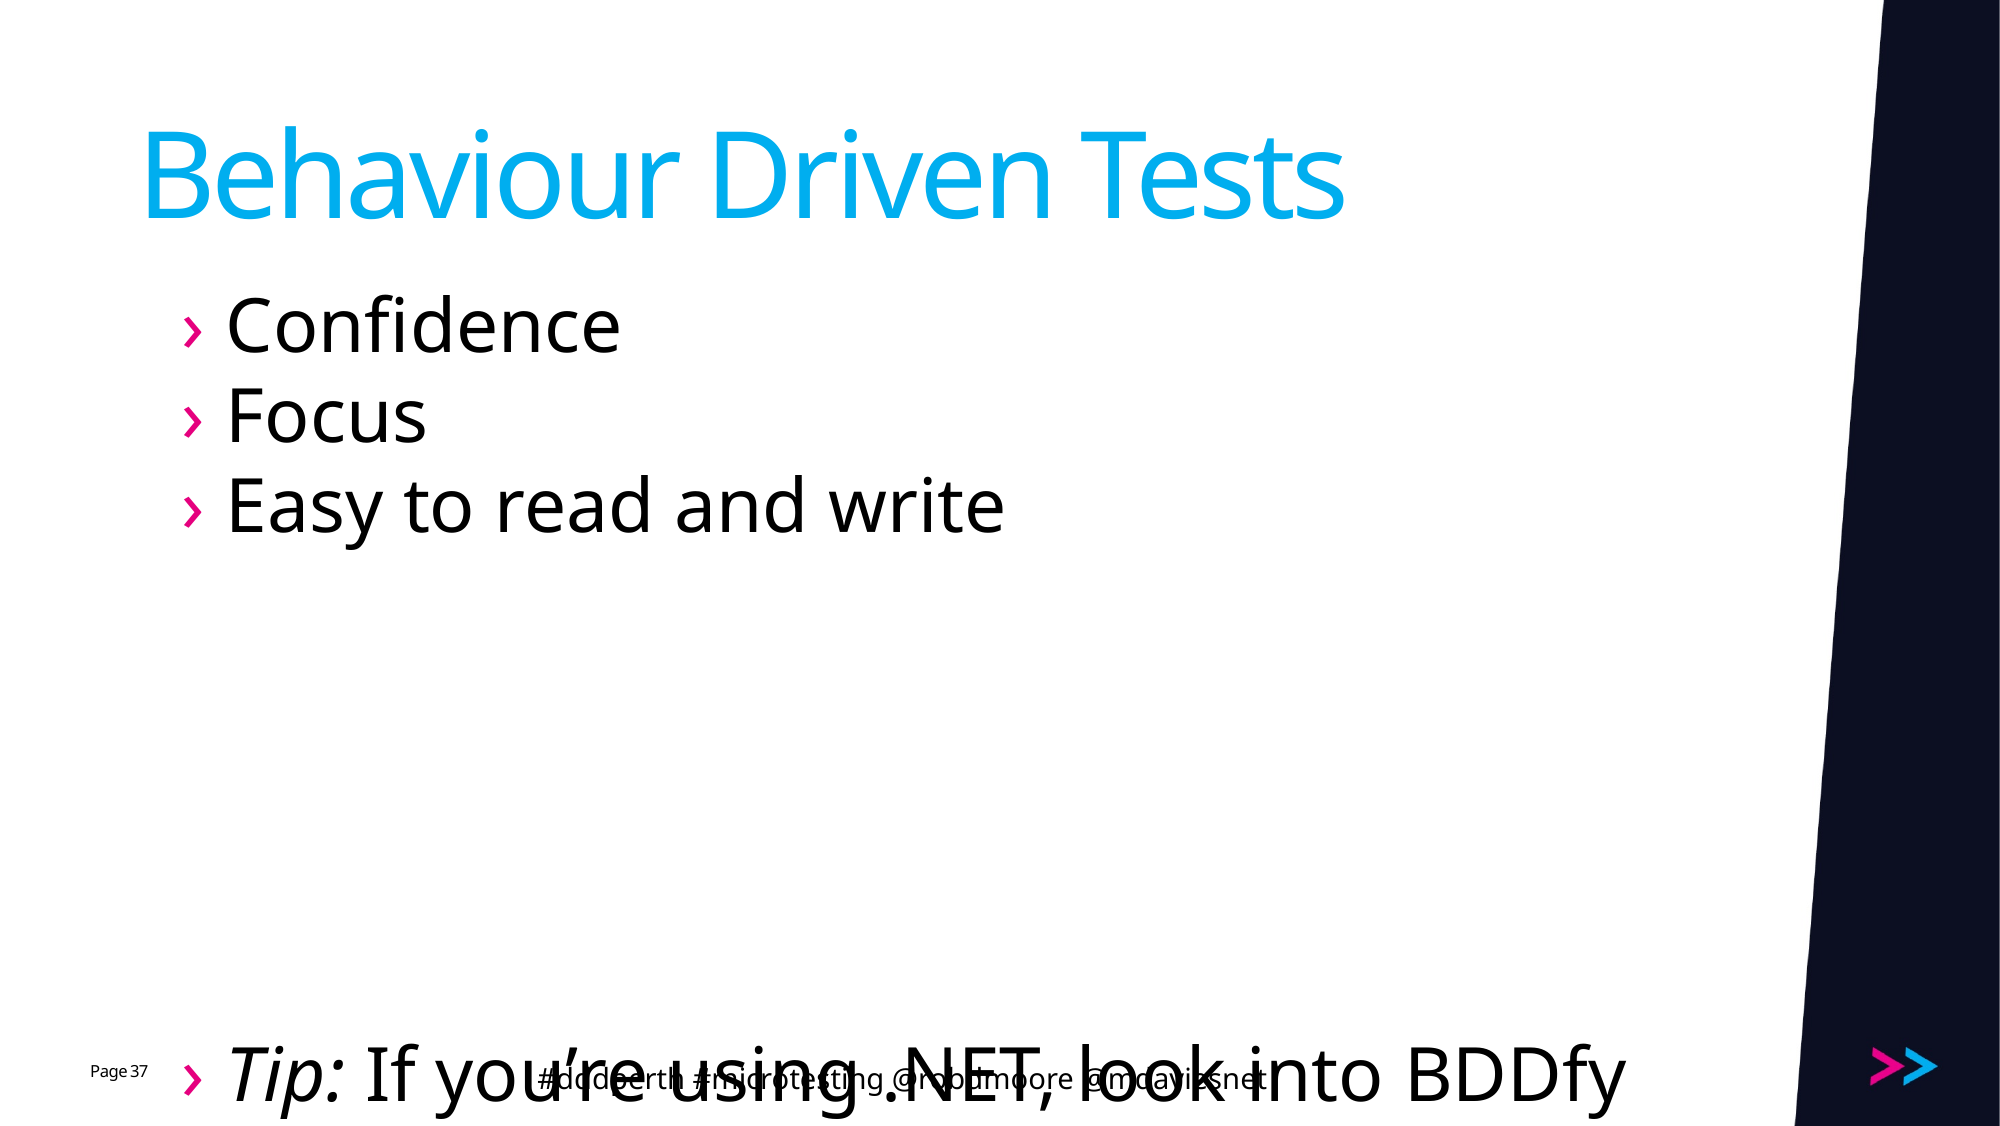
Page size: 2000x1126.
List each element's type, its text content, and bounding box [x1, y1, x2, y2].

title Behaviour Driven Tests [137, 54, 1786, 243]
slide_number 37 [130, 1061, 166, 1113]
picture [0, 0, 2000, 1126]
list Confidence Focus Easy to read and write Tip: If you’re using .NET, look into BDDfy [137, 277, 1786, 1021]
